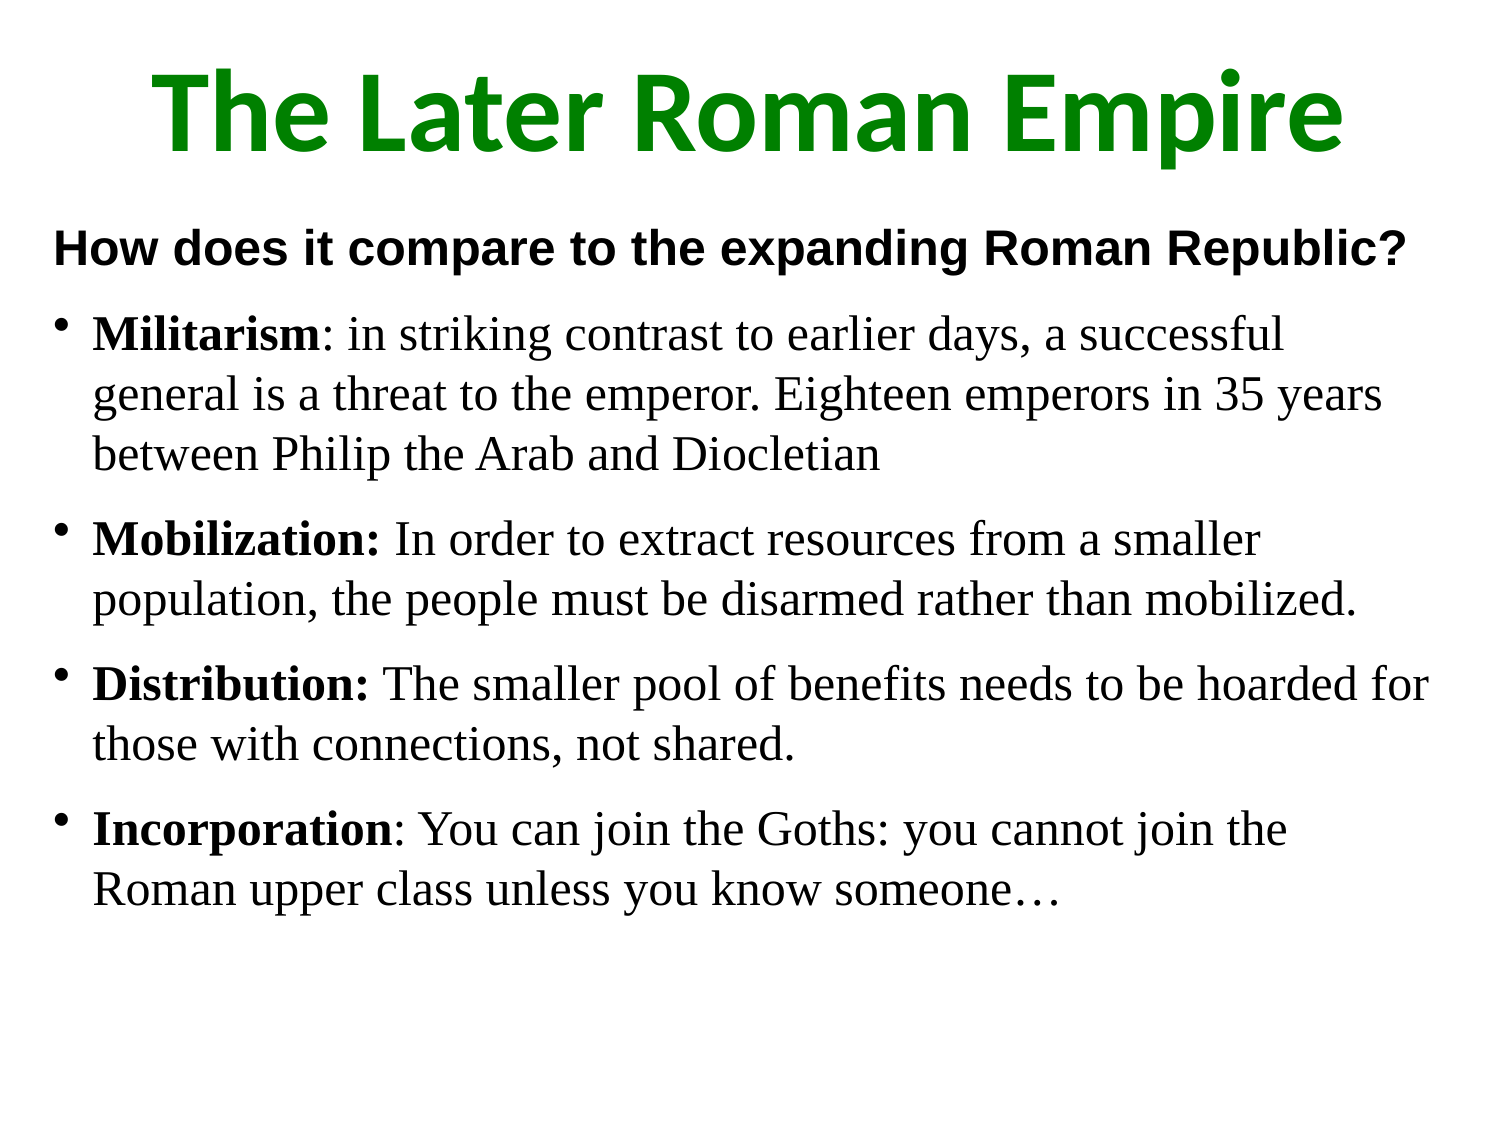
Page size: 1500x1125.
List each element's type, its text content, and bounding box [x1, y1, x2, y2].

title The Later Roman Empire [44, 0, 1453, 207]
list How does it compare to the expanding Roman Republic? Militarism: in striking contrast to earlier days, a successful general is a threat to the emperor. Eighteen emperors in 35 years between Philip the Arab and Diocletian Mobilization: In order to extract resources from a smaller population, the people must be disarmed rather than mobilized. Distribution: The smaller pool of benefits needs to be hoarded for those with connections, not shared. Incorporation: You can join the Goths: you cannot join the Roman upper class unless you know someone… [44, 207, 1453, 1065]
